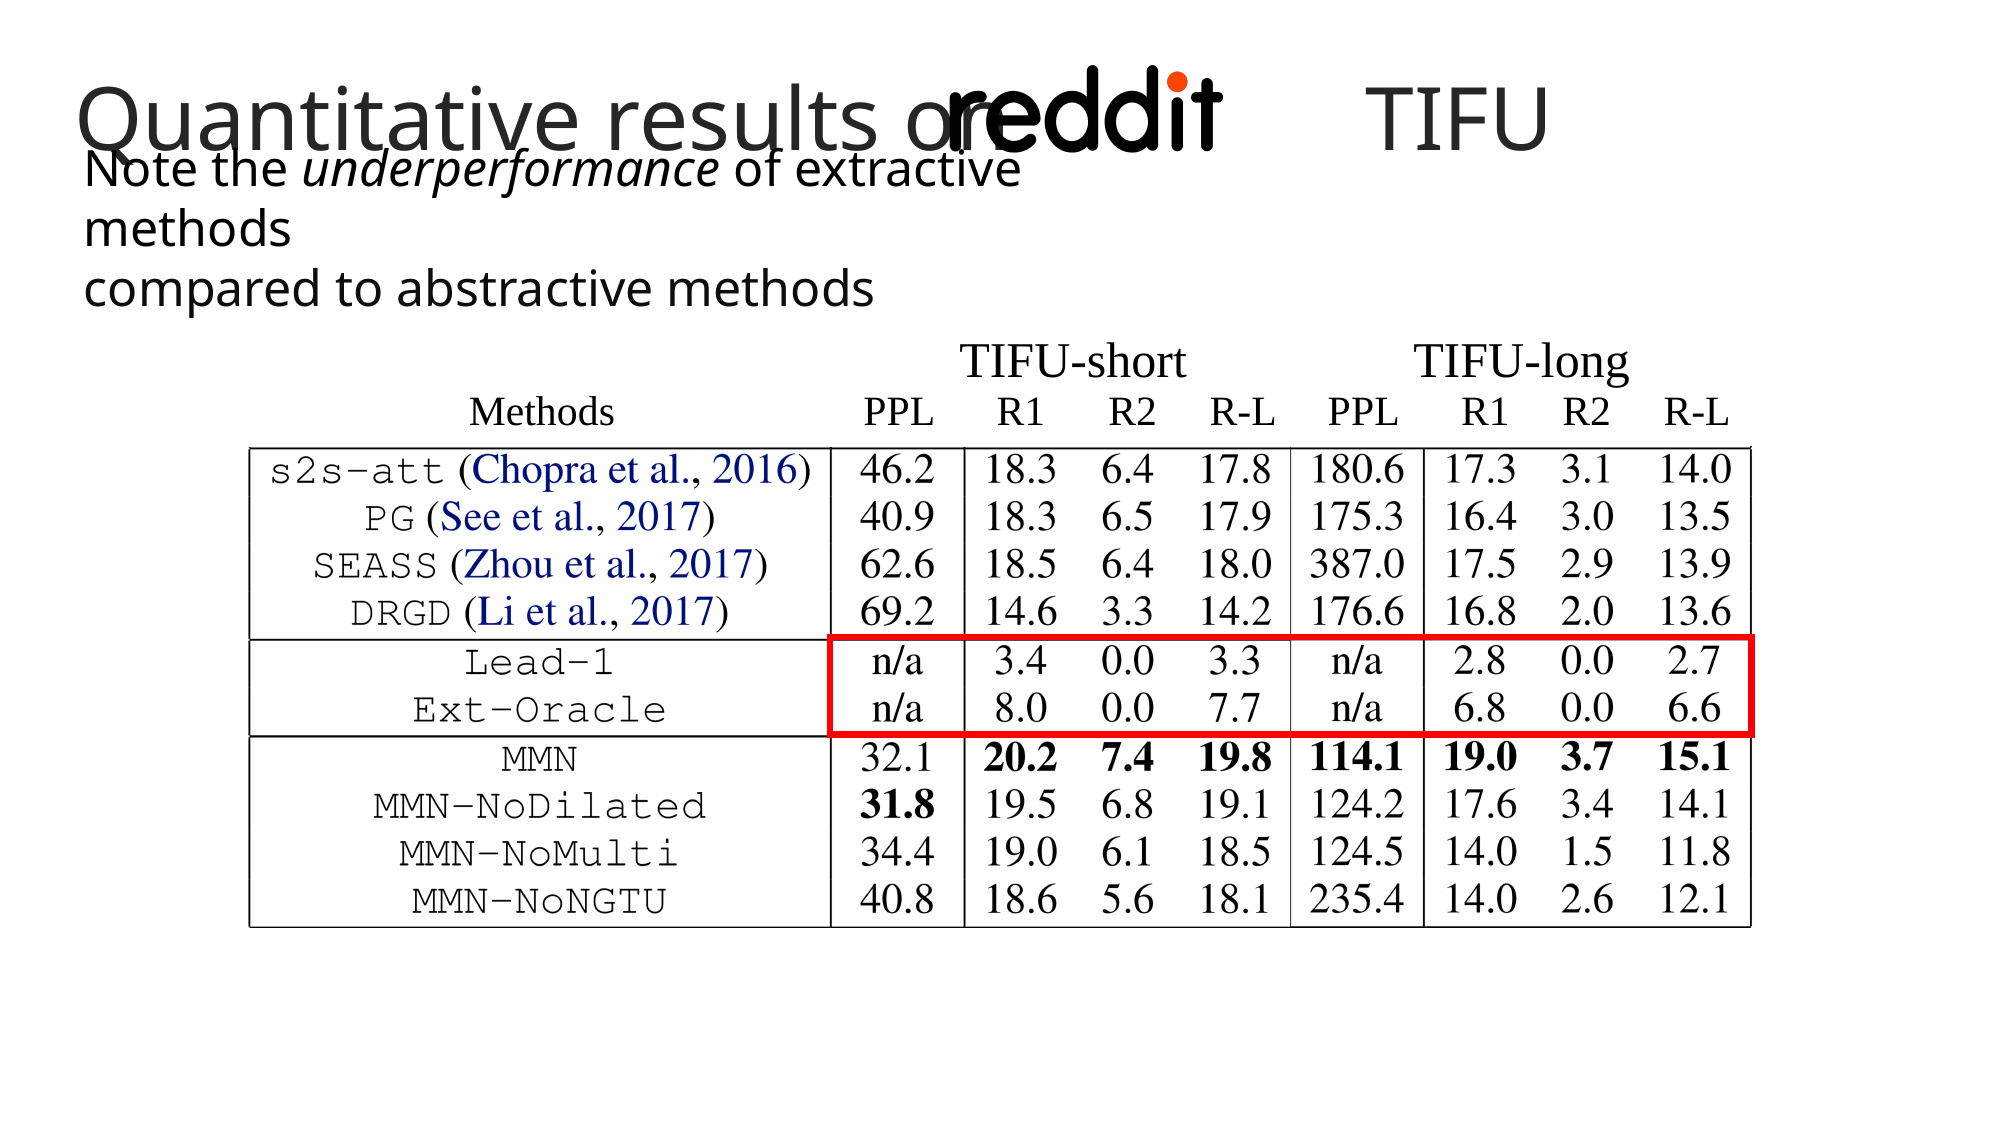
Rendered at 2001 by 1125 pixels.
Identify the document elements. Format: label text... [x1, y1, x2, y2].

title Quantitative results on TIFU [1224, 39, 1903, 206]
text_box TIFU-long [1381, 320, 1662, 376]
title Quantitative results on TIFU [59, 39, 933, 206]
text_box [247, 376, 1956, 928]
picture [933, 39, 1224, 191]
text_box TIFU-short [933, 320, 1213, 376]
text_box Note the underperformance of extractive methods compared to abstractive methods [69, 129, 1237, 324]
